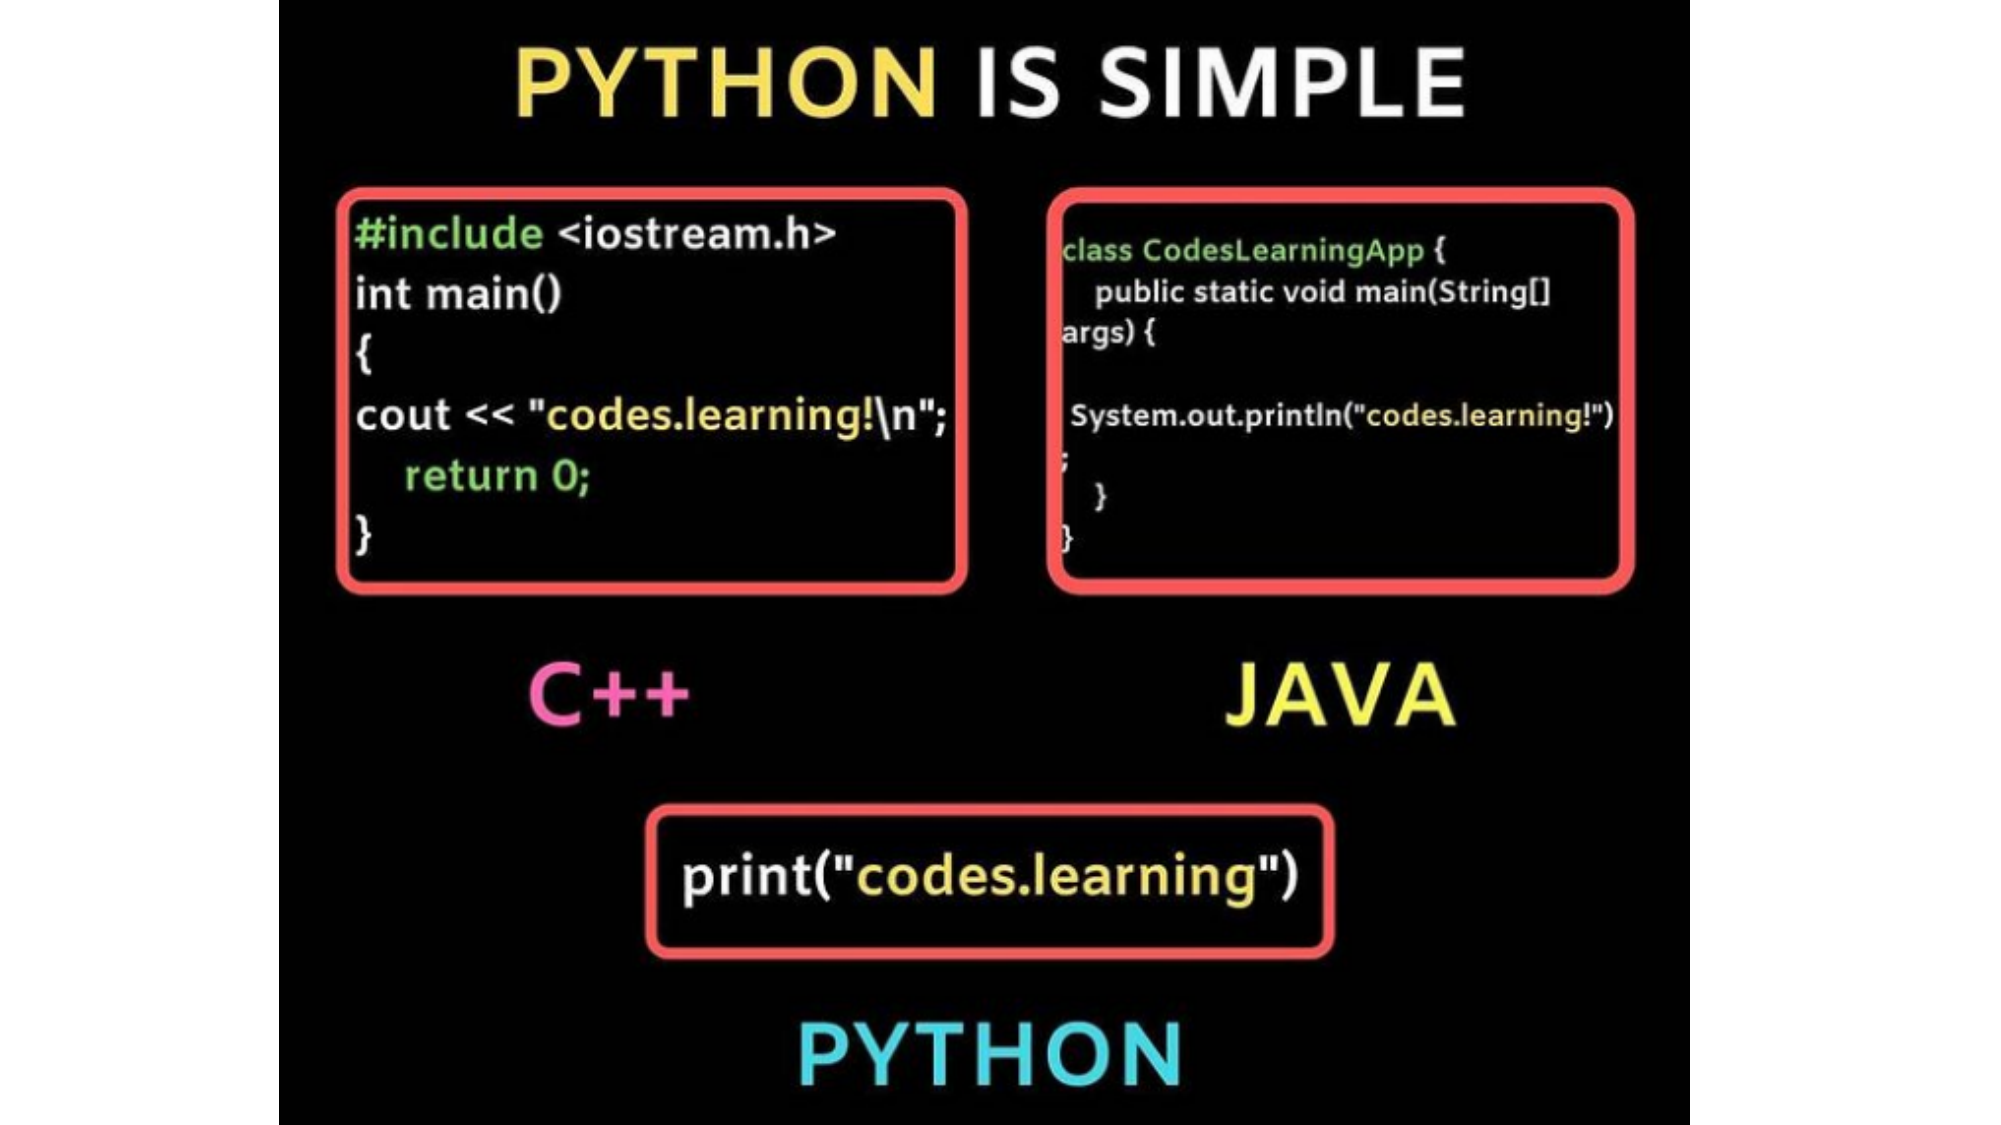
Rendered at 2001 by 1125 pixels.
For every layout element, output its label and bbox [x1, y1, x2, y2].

picture [279, 0, 1691, 1125]
